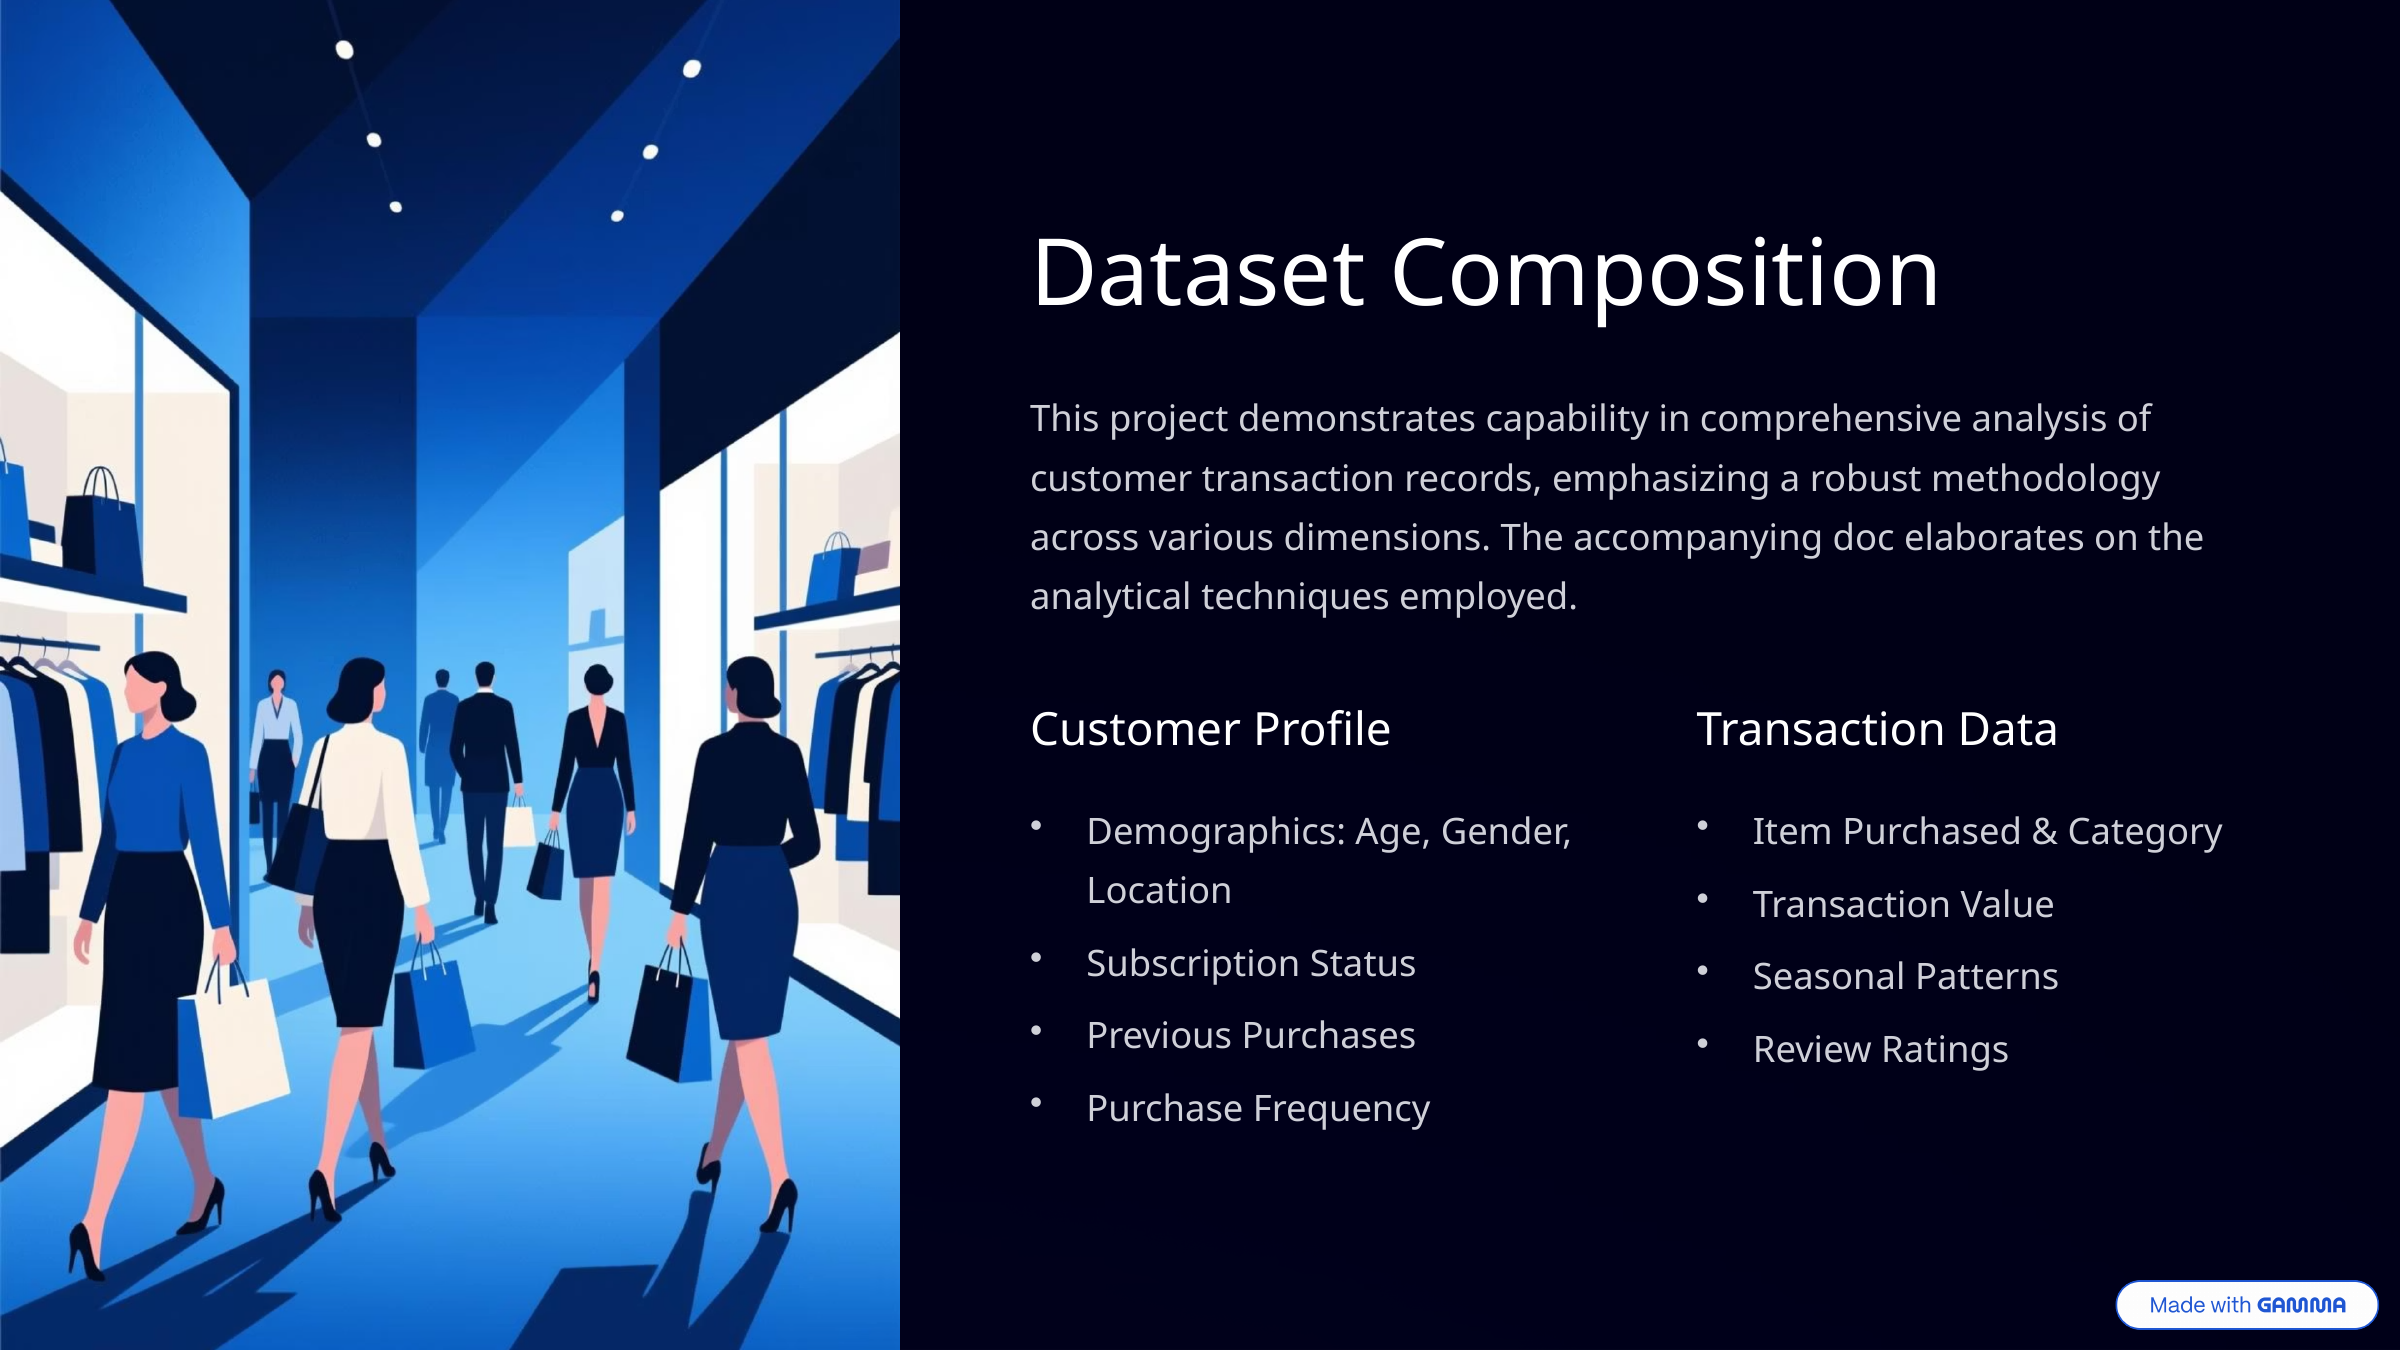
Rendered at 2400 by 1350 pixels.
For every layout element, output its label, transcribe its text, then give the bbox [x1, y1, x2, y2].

picture [0, 0, 900, 1350]
text_box Dataset Composition [1030, 207, 1961, 325]
text_box Purchase Frequency [1030, 1069, 1605, 1130]
text_box Transaction Value [1696, 864, 2271, 925]
text_box Item Purchased & Category [1696, 792, 2271, 852]
text_box Seasonal Patterns [1696, 937, 2271, 997]
text_box This project demonstrates capability in comprehensive analysis of customer transaction records, emphasizing a robust methodology across various dimensions. The accompanying doc elaborates on the analytical techniques employed. [1030, 379, 2270, 618]
text_box Transaction Data [1696, 697, 2162, 756]
text_box Customer Profile [1030, 697, 1496, 756]
text_box Demographics: Age, Gender, Location [1030, 792, 1605, 912]
text_box Review Ratings [1696, 1010, 2271, 1070]
text_box Previous Purchases [1030, 996, 1605, 1057]
text_box Subscription Status [1030, 924, 1605, 984]
picture [2106, 1271, 2389, 1339]
